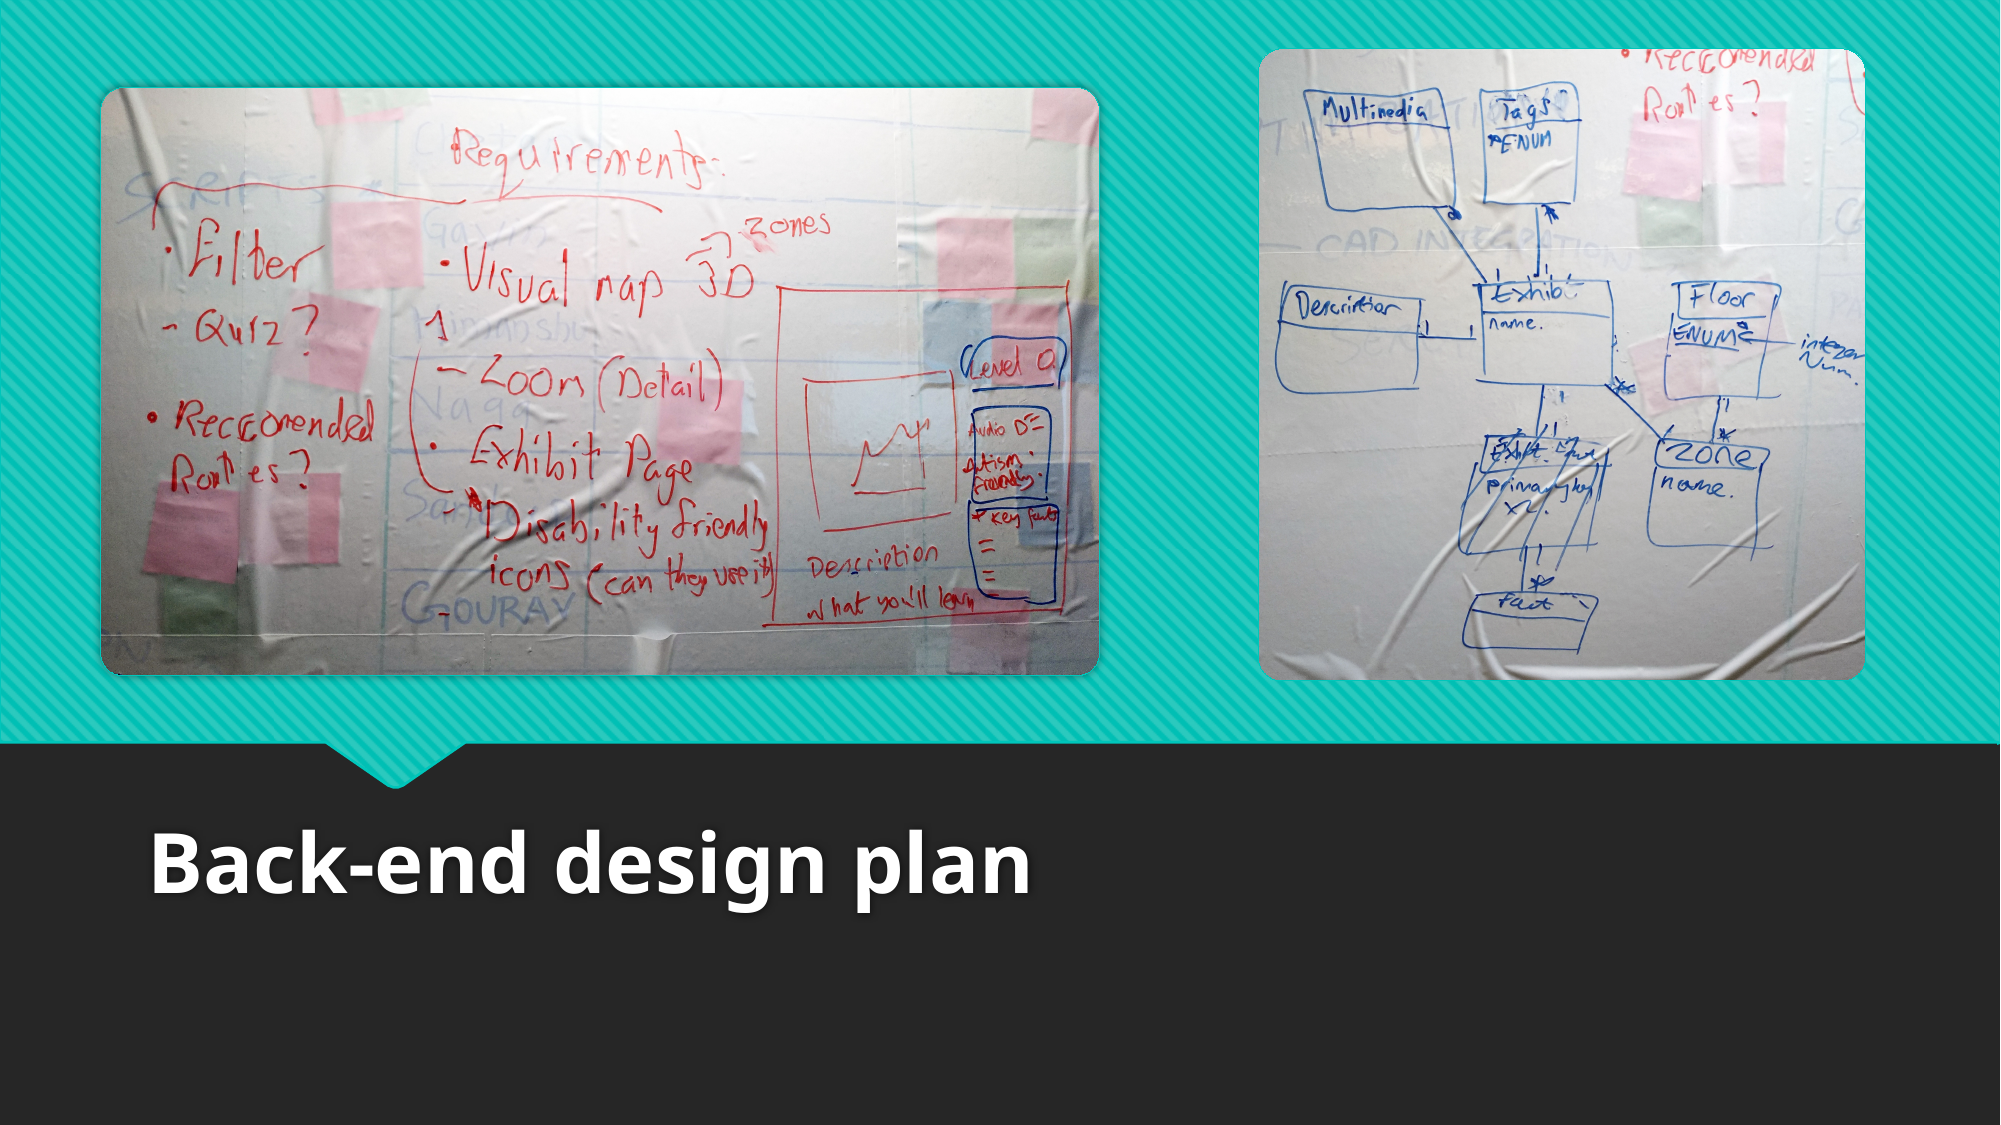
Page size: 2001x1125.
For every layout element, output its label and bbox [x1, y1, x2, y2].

picture [1258, 48, 1866, 682]
text_box [0, 0, 2000, 742]
list [100, 87, 1100, 676]
text_box [0, 742, 2000, 1125]
